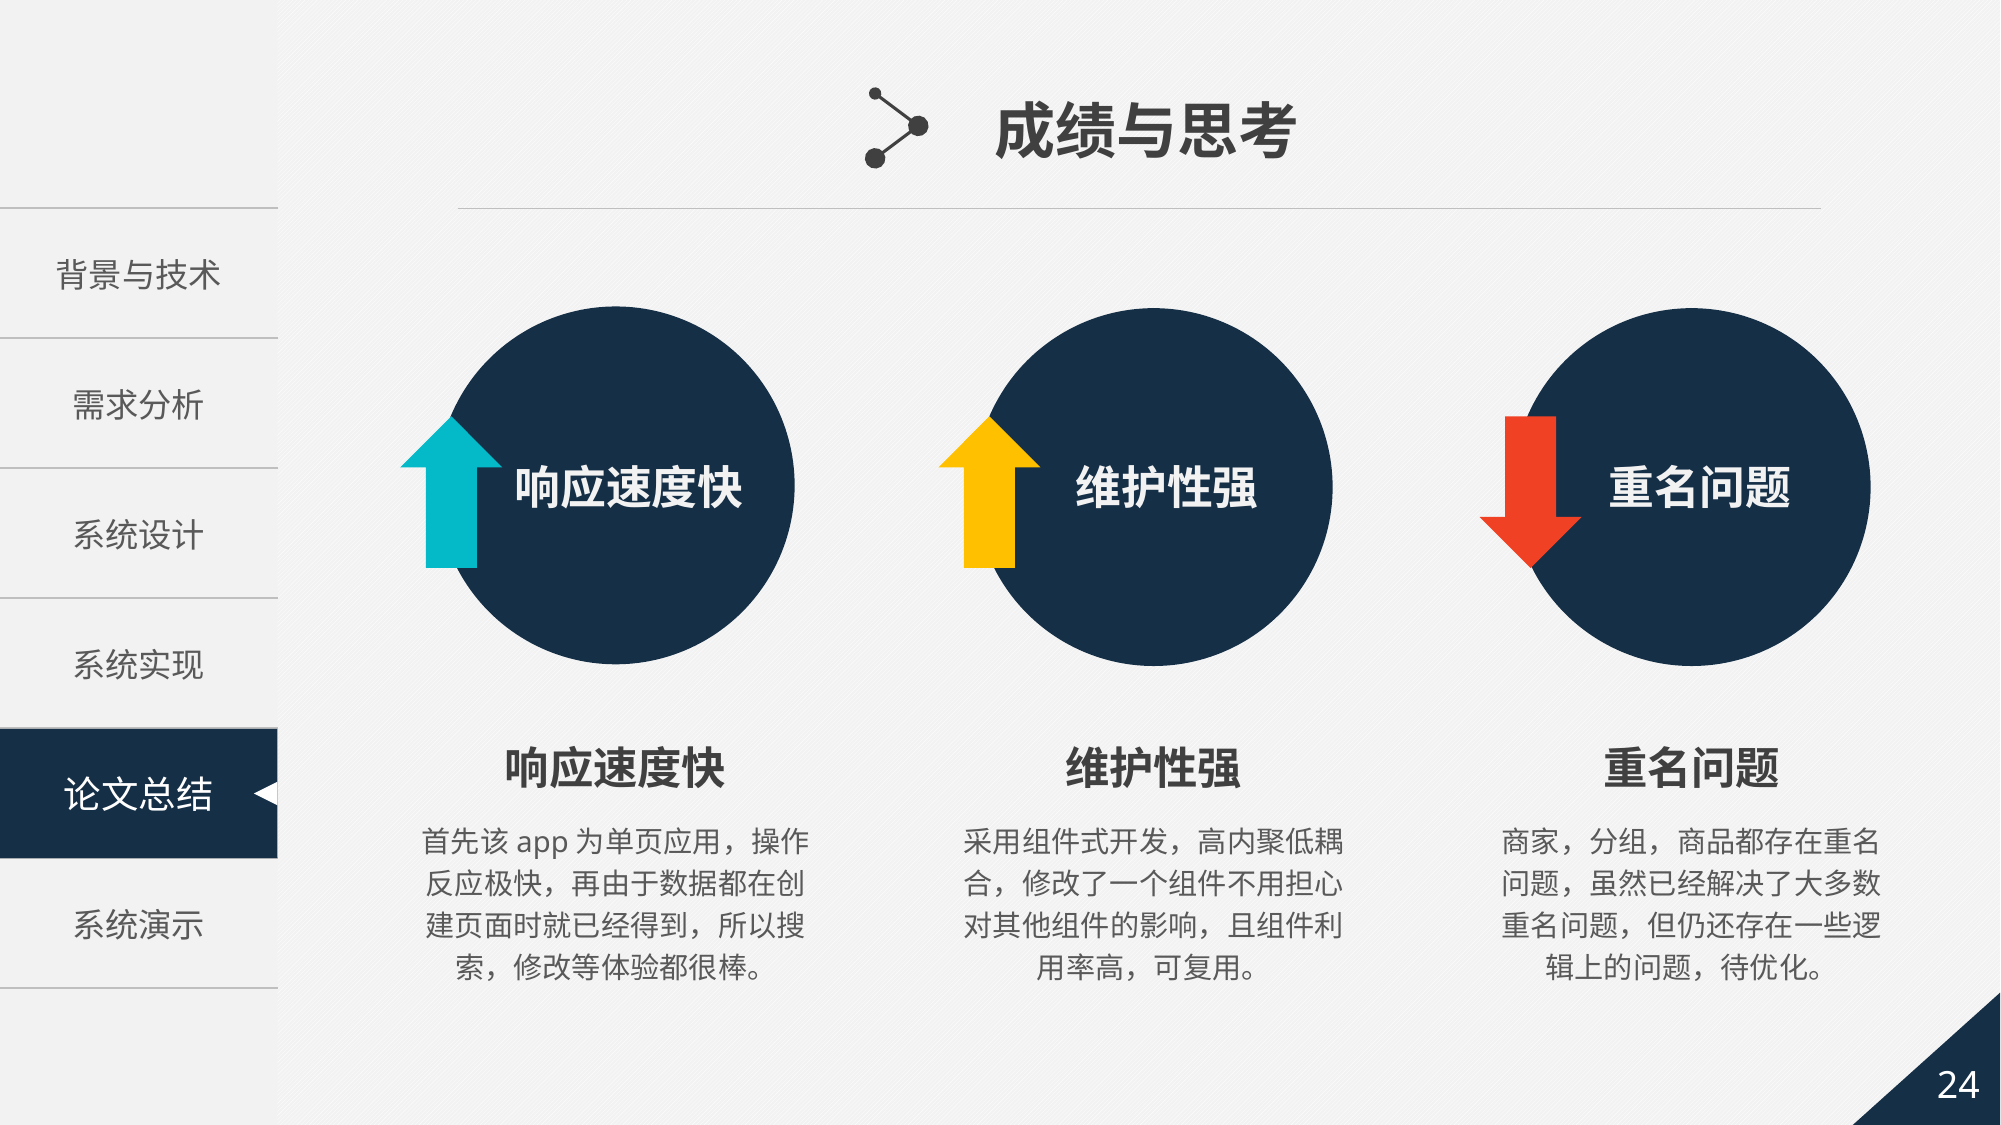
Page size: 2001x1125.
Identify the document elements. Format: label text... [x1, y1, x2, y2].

text_box 重名问题 [1593, 451, 1820, 522]
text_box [1473, 732, 1911, 986]
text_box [875, 93, 919, 159]
text_box 响应速度快 [499, 451, 774, 522]
text_box [451, 306, 795, 665]
text_box 成绩与思考 [979, 84, 1315, 173]
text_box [935, 732, 1373, 986]
text_box [990, 308, 1333, 667]
text_box [1527, 308, 1871, 667]
text_box 维护性强 [1060, 451, 1287, 522]
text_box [397, 732, 835, 986]
text_box [397, 414, 499, 569]
text_box [1477, 415, 1585, 570]
text_box [935, 414, 1043, 569]
